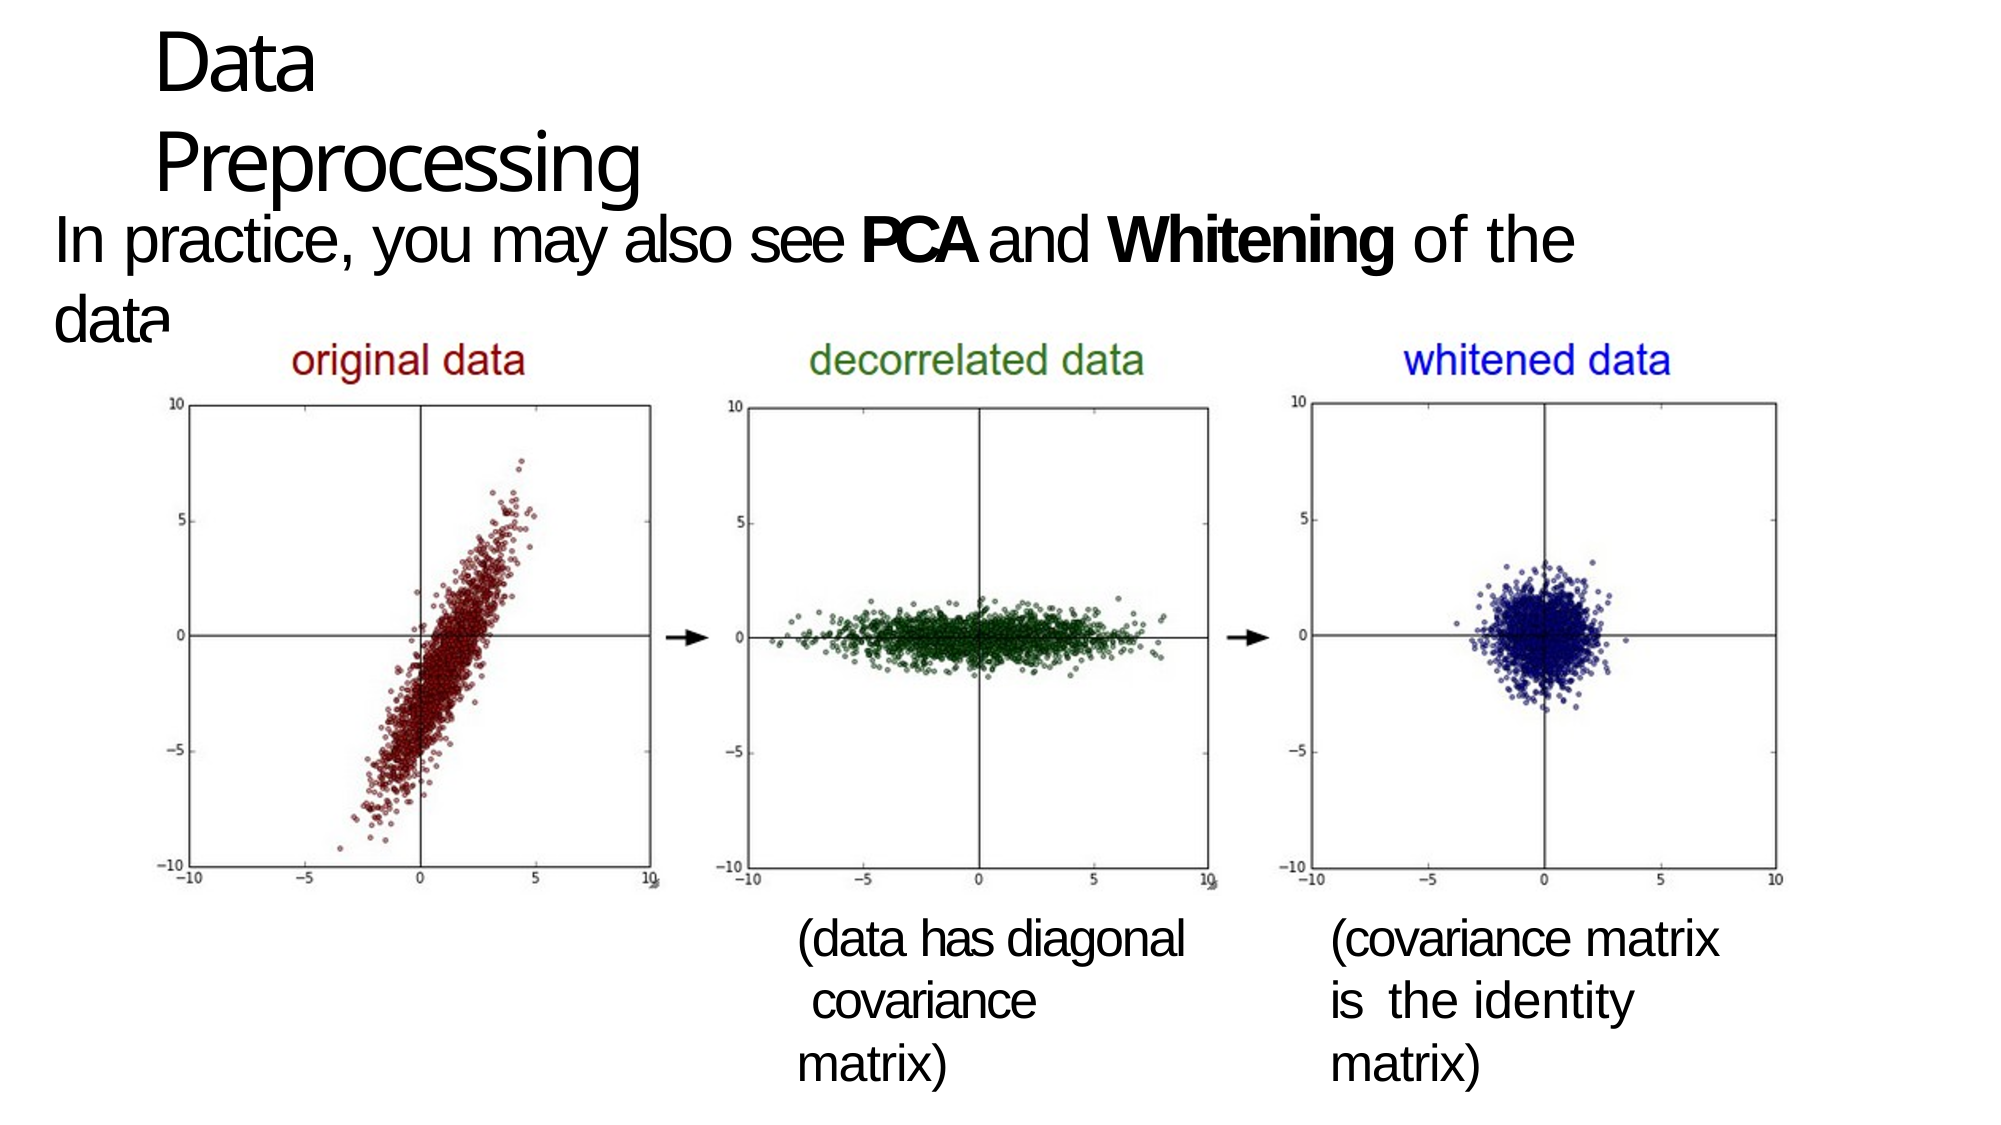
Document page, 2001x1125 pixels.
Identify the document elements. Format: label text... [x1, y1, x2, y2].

text_box (data has diagonal covariance matrix) [794, 901, 1188, 1092]
text_box (covariance matrix is the identity matrix) [1327, 901, 1765, 1092]
title Data Preprocessing [150, 5, 794, 193]
text_box [151, 331, 1790, 896]
text_box In practice, you may also see PCA and Whitening of the data [51, 193, 1687, 356]
